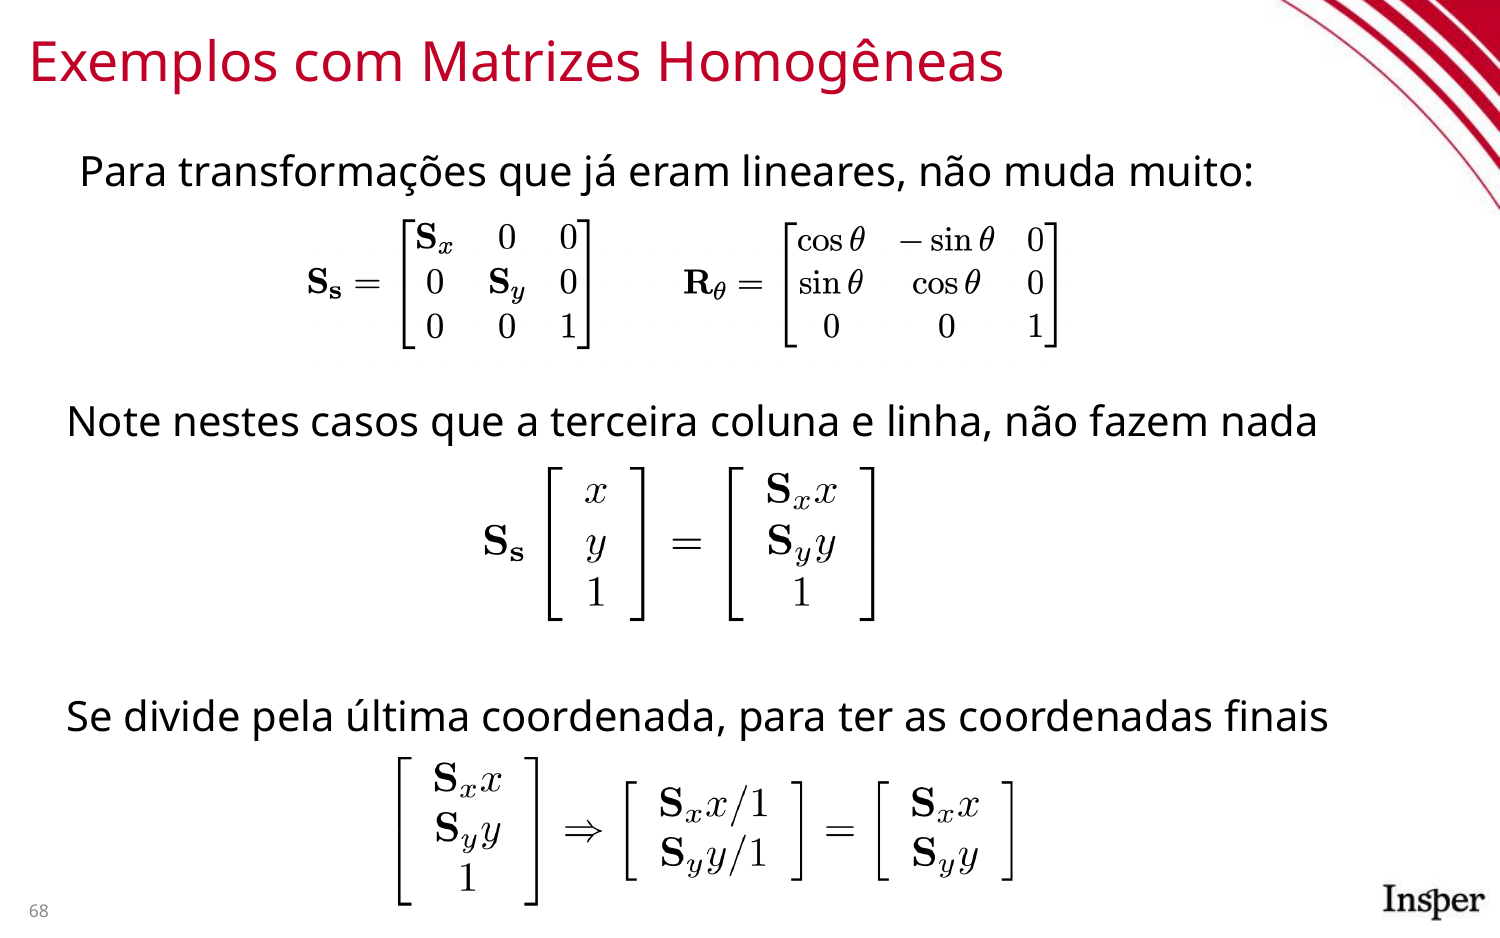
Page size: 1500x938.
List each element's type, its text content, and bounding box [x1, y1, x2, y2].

list Para transformações que já eram lineares, não muda muito: [64, 137, 1462, 876]
slide_number 68 [0, 887, 78, 938]
text_box Note nestes casos que a terceira coluna e linha, não fazem nada [51, 387, 1449, 477]
picture [249, 0, 1500, 938]
title Exemplos com Matrizes Homogêneas [13, 18, 1397, 104]
text_box Se divide pela última coordenada, para ter as coordenadas finais [51, 682, 1449, 772]
picture [479, 459, 881, 628]
picture [291, 209, 1068, 363]
